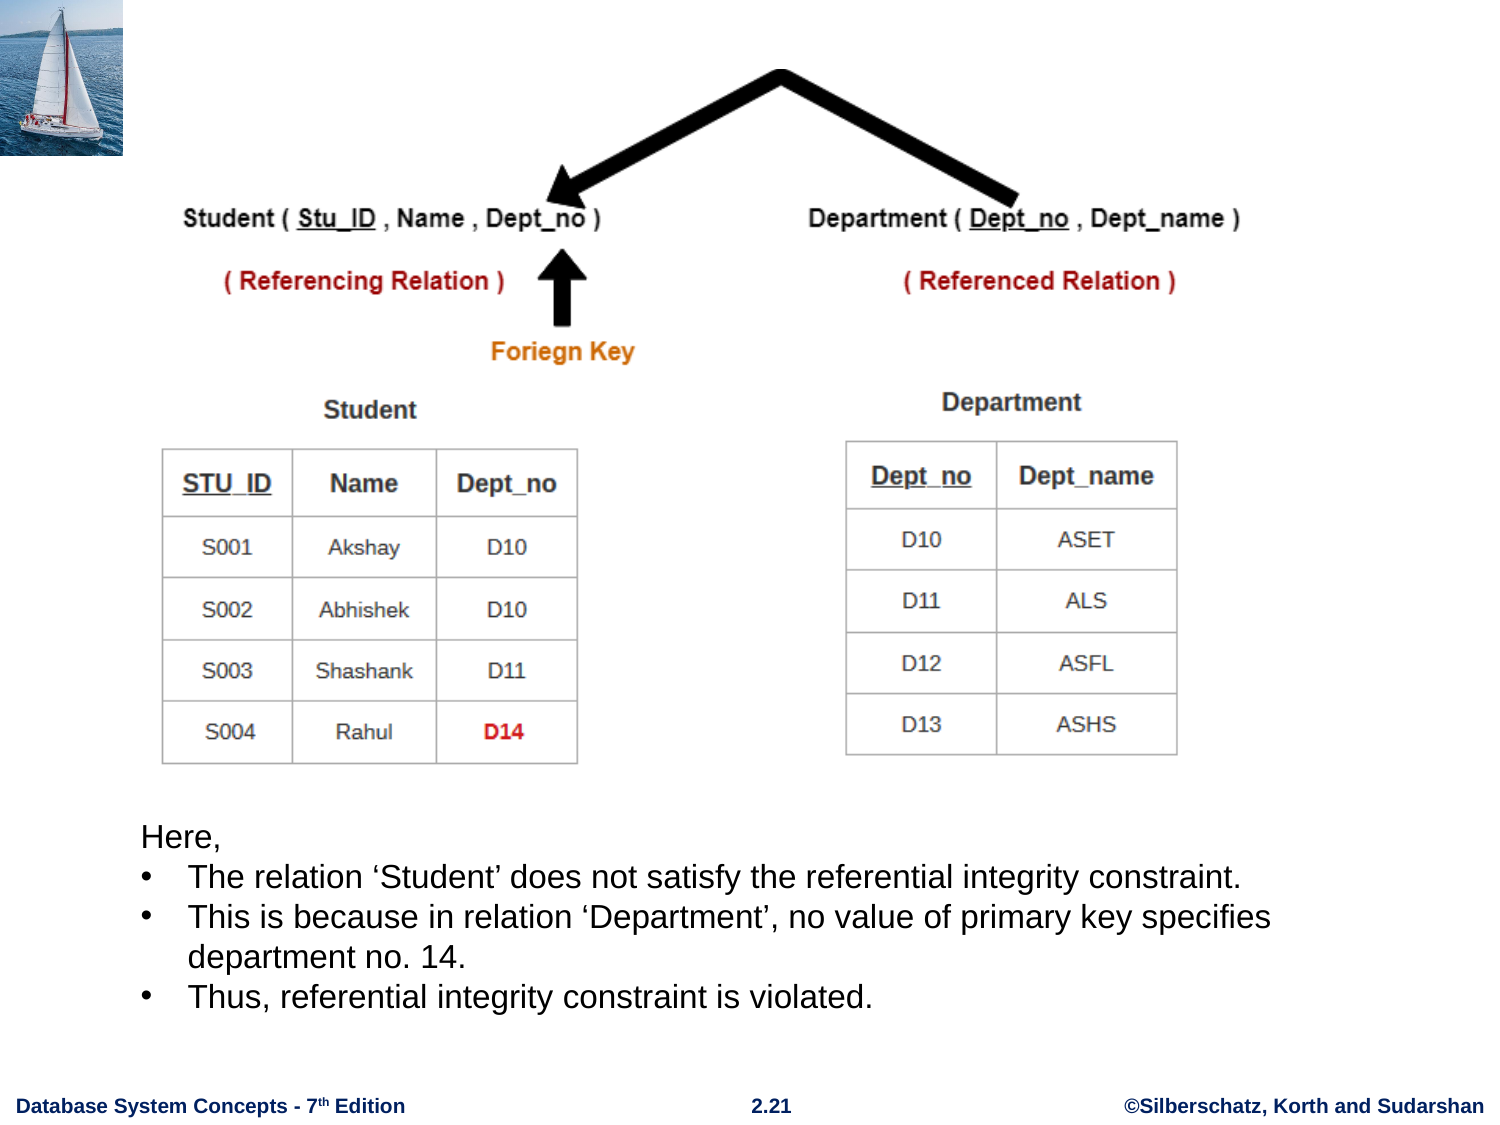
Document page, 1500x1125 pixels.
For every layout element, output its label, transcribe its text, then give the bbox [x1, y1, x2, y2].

picture [125, 383, 594, 789]
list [171, 68, 1252, 384]
picture [0, 0, 123, 156]
picture [830, 383, 1189, 762]
text_box Here, The relation ‘Student’ does not satisfy the referential integrity constraint. This is because in relation ‘Department’, no value of primary key specifies department no. 14. Thus, referential integrity constraint is violated. [125, 808, 1406, 1023]
